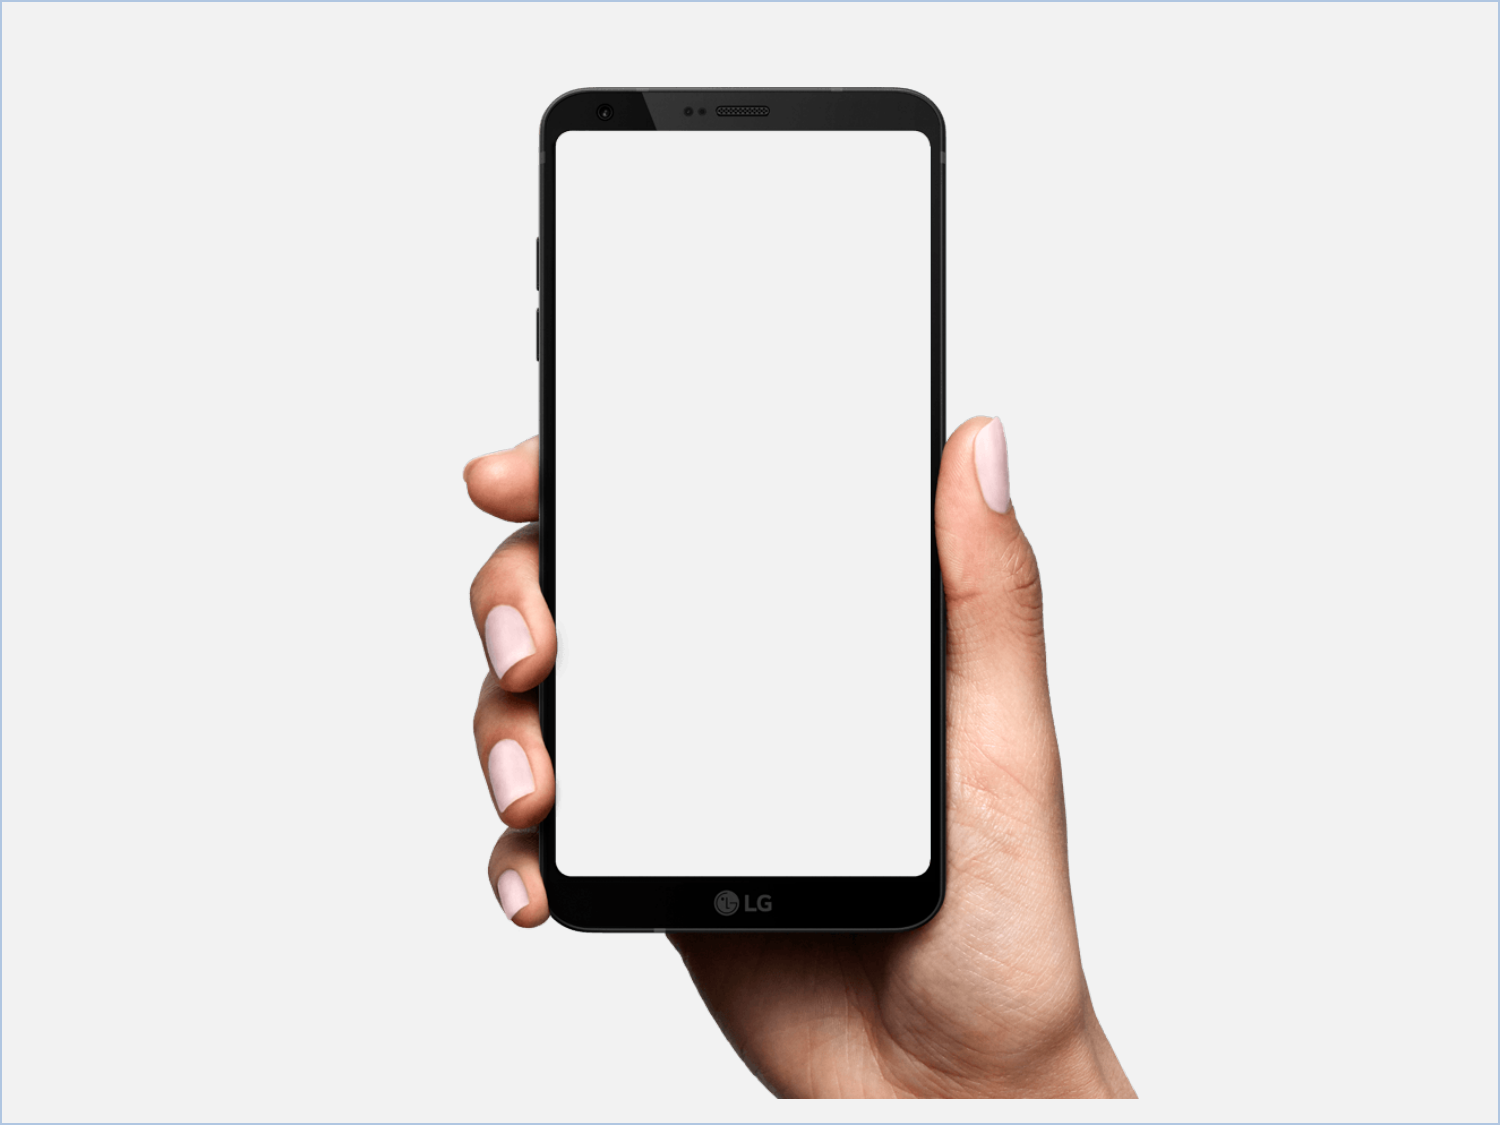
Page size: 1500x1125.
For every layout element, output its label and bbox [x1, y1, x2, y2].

text_box [0, 0, 1500, 1125]
picture [462, 87, 1139, 1099]
